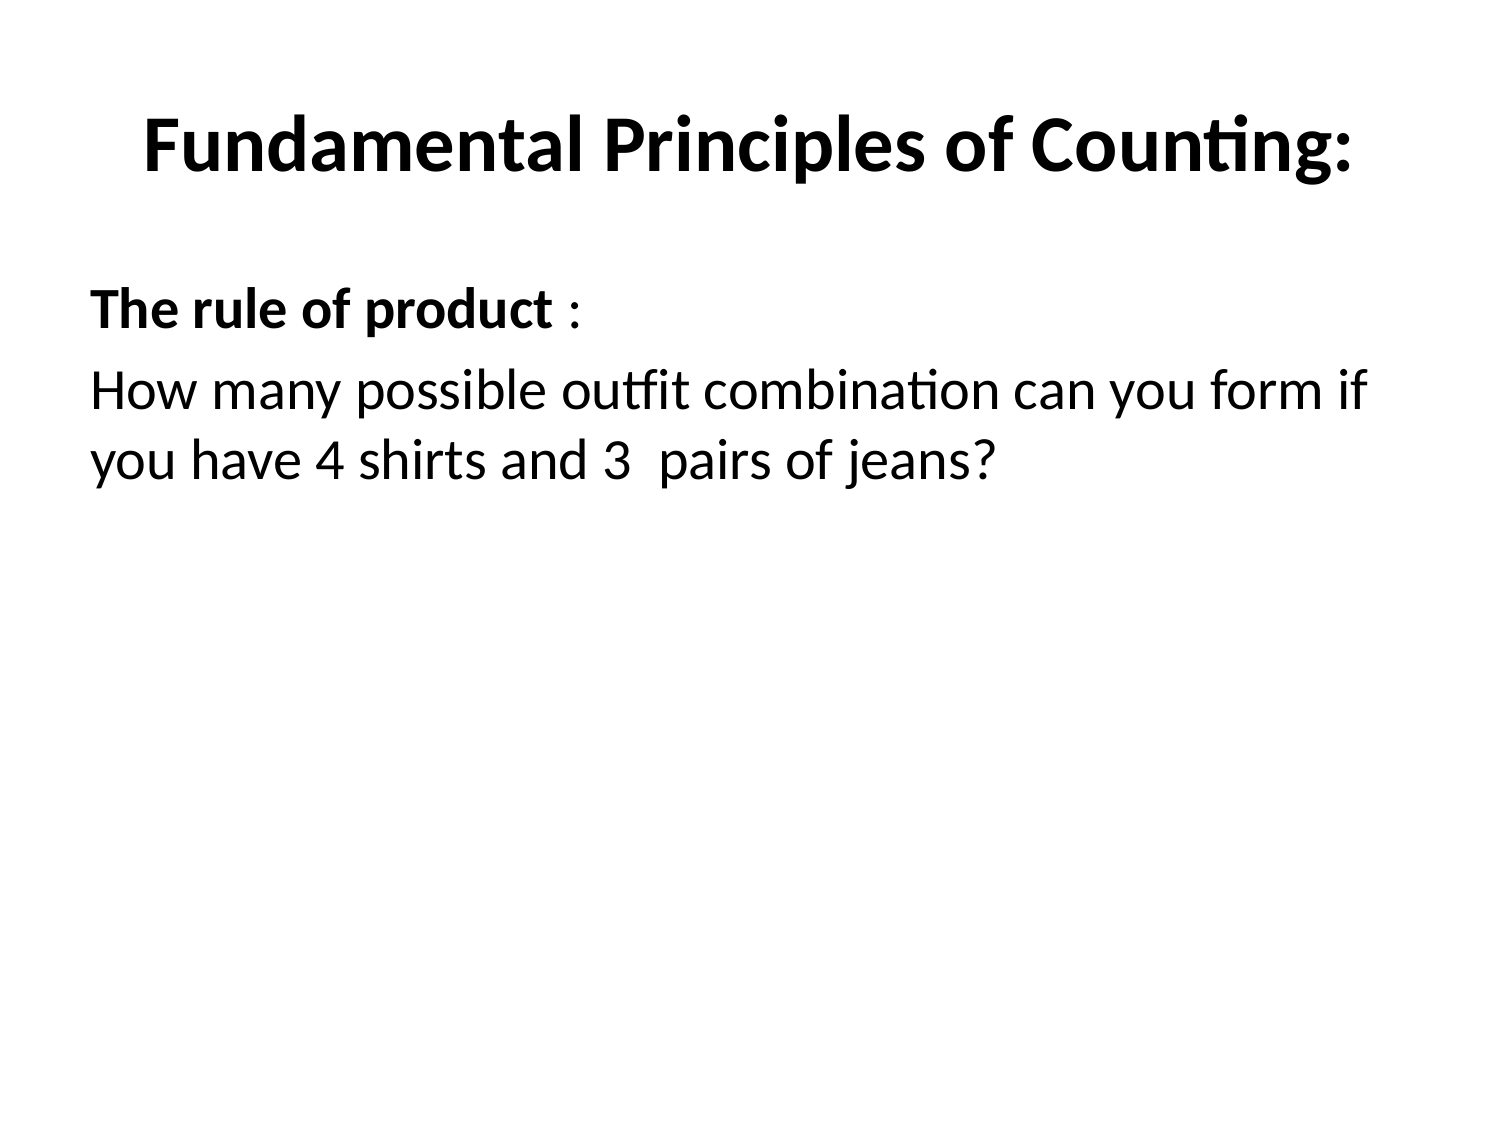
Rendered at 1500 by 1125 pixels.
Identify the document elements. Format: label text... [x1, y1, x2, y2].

list The rule of product : How many possible outfit combination can you form if you have 4 shirts and 3 pairs of jeans? [75, 262, 1425, 1005]
title Fundamental Principles of Counting: [75, 45, 1425, 233]
